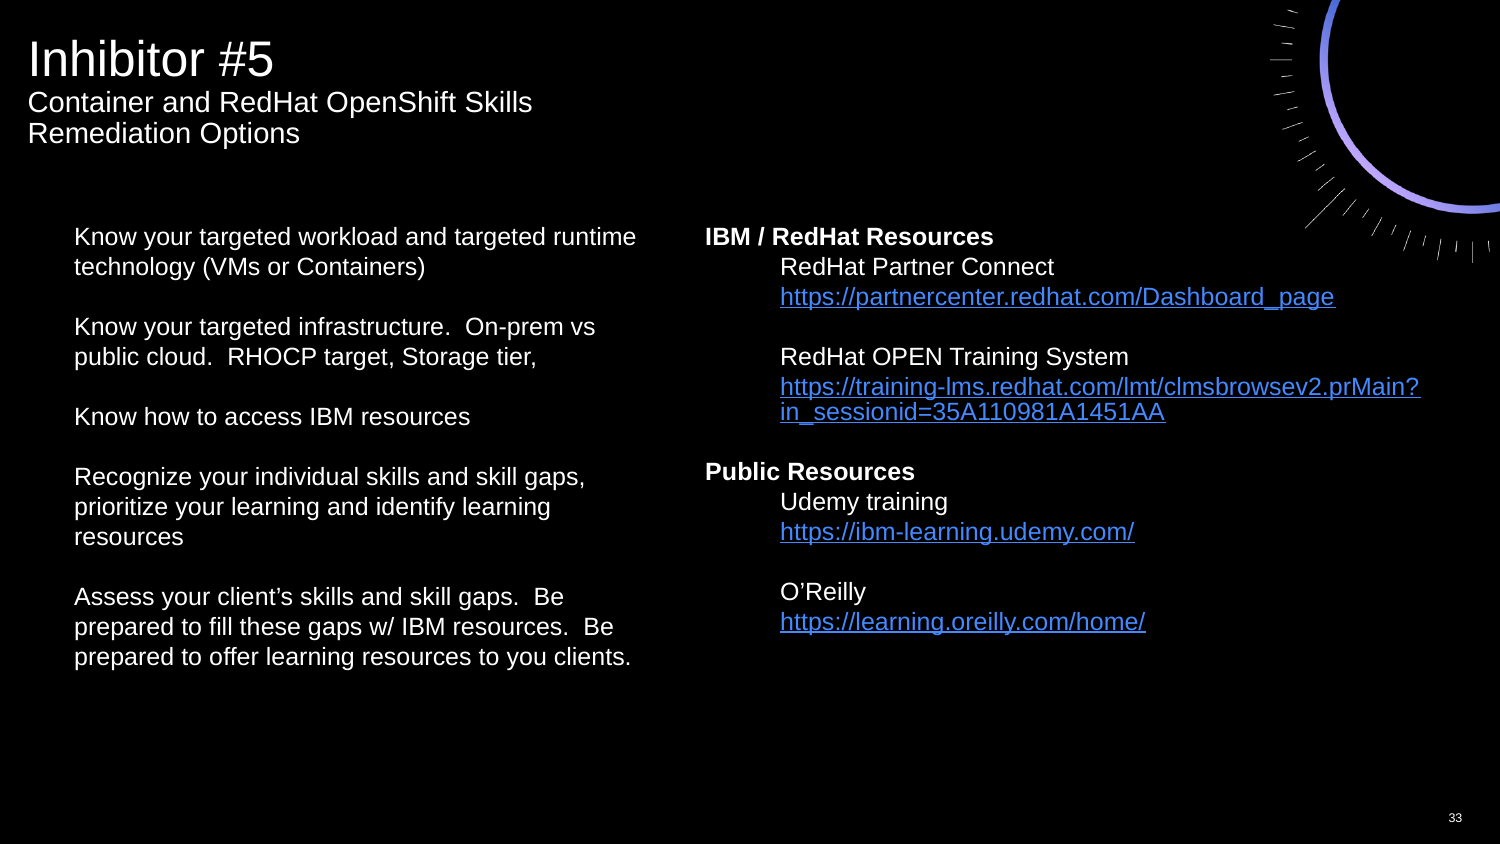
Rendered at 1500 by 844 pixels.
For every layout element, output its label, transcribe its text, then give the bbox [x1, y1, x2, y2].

text_box IBM / RedHat Resources RedHat Partner Connect https://partnercenter.redhat.com/Dashboard_page RedHat OPEN Training System https://training-lms.redhat.com/lmt/clmsbrowsev2.prMain?in_sessionid=35A110981A1451AA Public Resources Udemy training https://ibm-learning.udemy.com/ O’Reilly https://learning.oreilly.com/home/ [690, 213, 1441, 648]
picture [1270, 0, 1500, 263]
slide_number 33 [1162, 804, 1463, 832]
text_box Inhibitor #5 Container and RedHat OpenShift Skills Remediation Options [27, 33, 775, 185]
text_box Know your targeted workload and targeted runtime technology (VMs or Containers) Know your targeted infrastructure. On-prem vs public cloud. RHOCP target, Storage tier, Know how to access IBM resources Recognize your individual skills and skill gaps, prioritize your learning and identify learning resources Assess your client’s skills and skill gaps. Be prepared to fill these gaps w/ IBM resources. Be prepared to offer learning resources to you clients. [59, 213, 657, 678]
